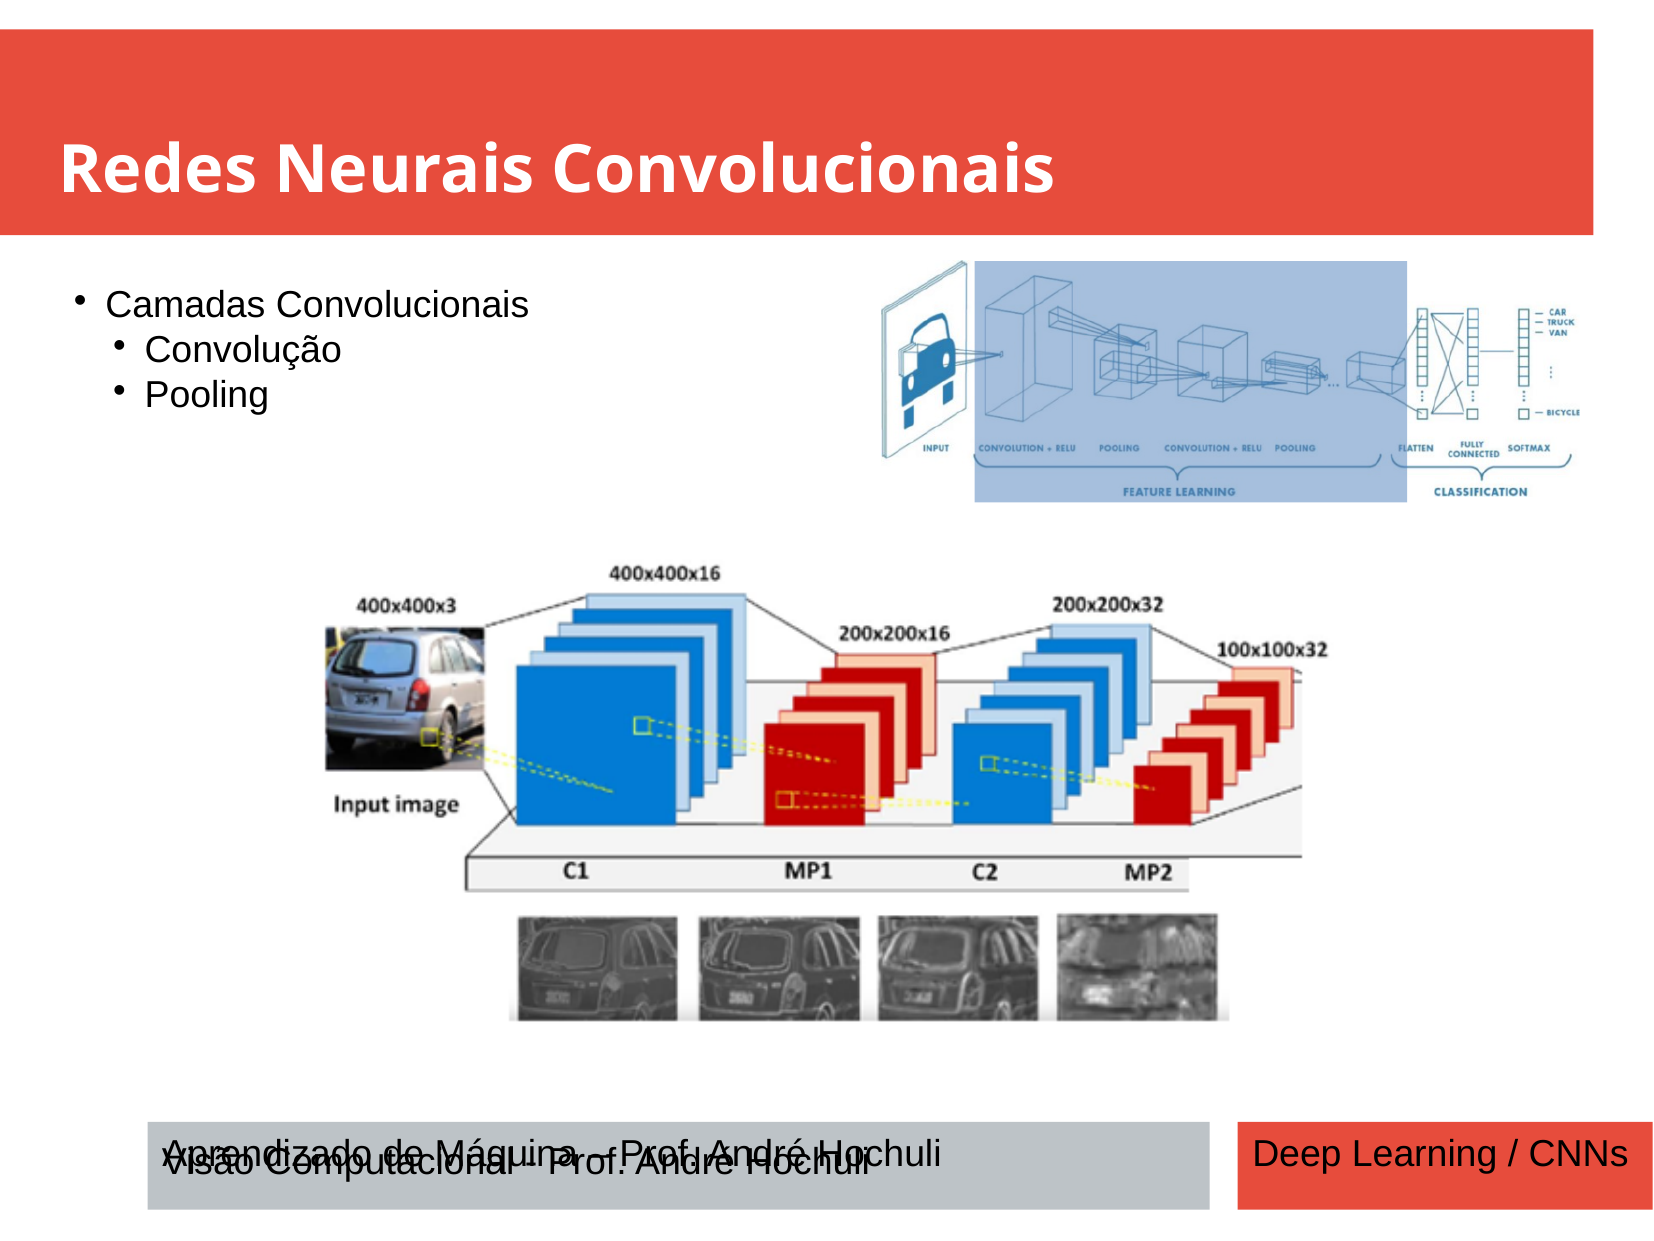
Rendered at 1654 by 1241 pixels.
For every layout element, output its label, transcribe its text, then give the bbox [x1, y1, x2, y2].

text_box [1248, 1129, 1622, 1189]
text_box [58, 299, 1564, 1067]
text_box Visão Computacional - Prof. André Hochuli [147, 1129, 1204, 1189]
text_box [317, 557, 1335, 1033]
text_box Redes Neurais Convolucionais [58, 58, 1594, 206]
text_box Camadas Convolucionais Convolução Pooling [59, 270, 864, 299]
picture [869, 244, 1594, 503]
